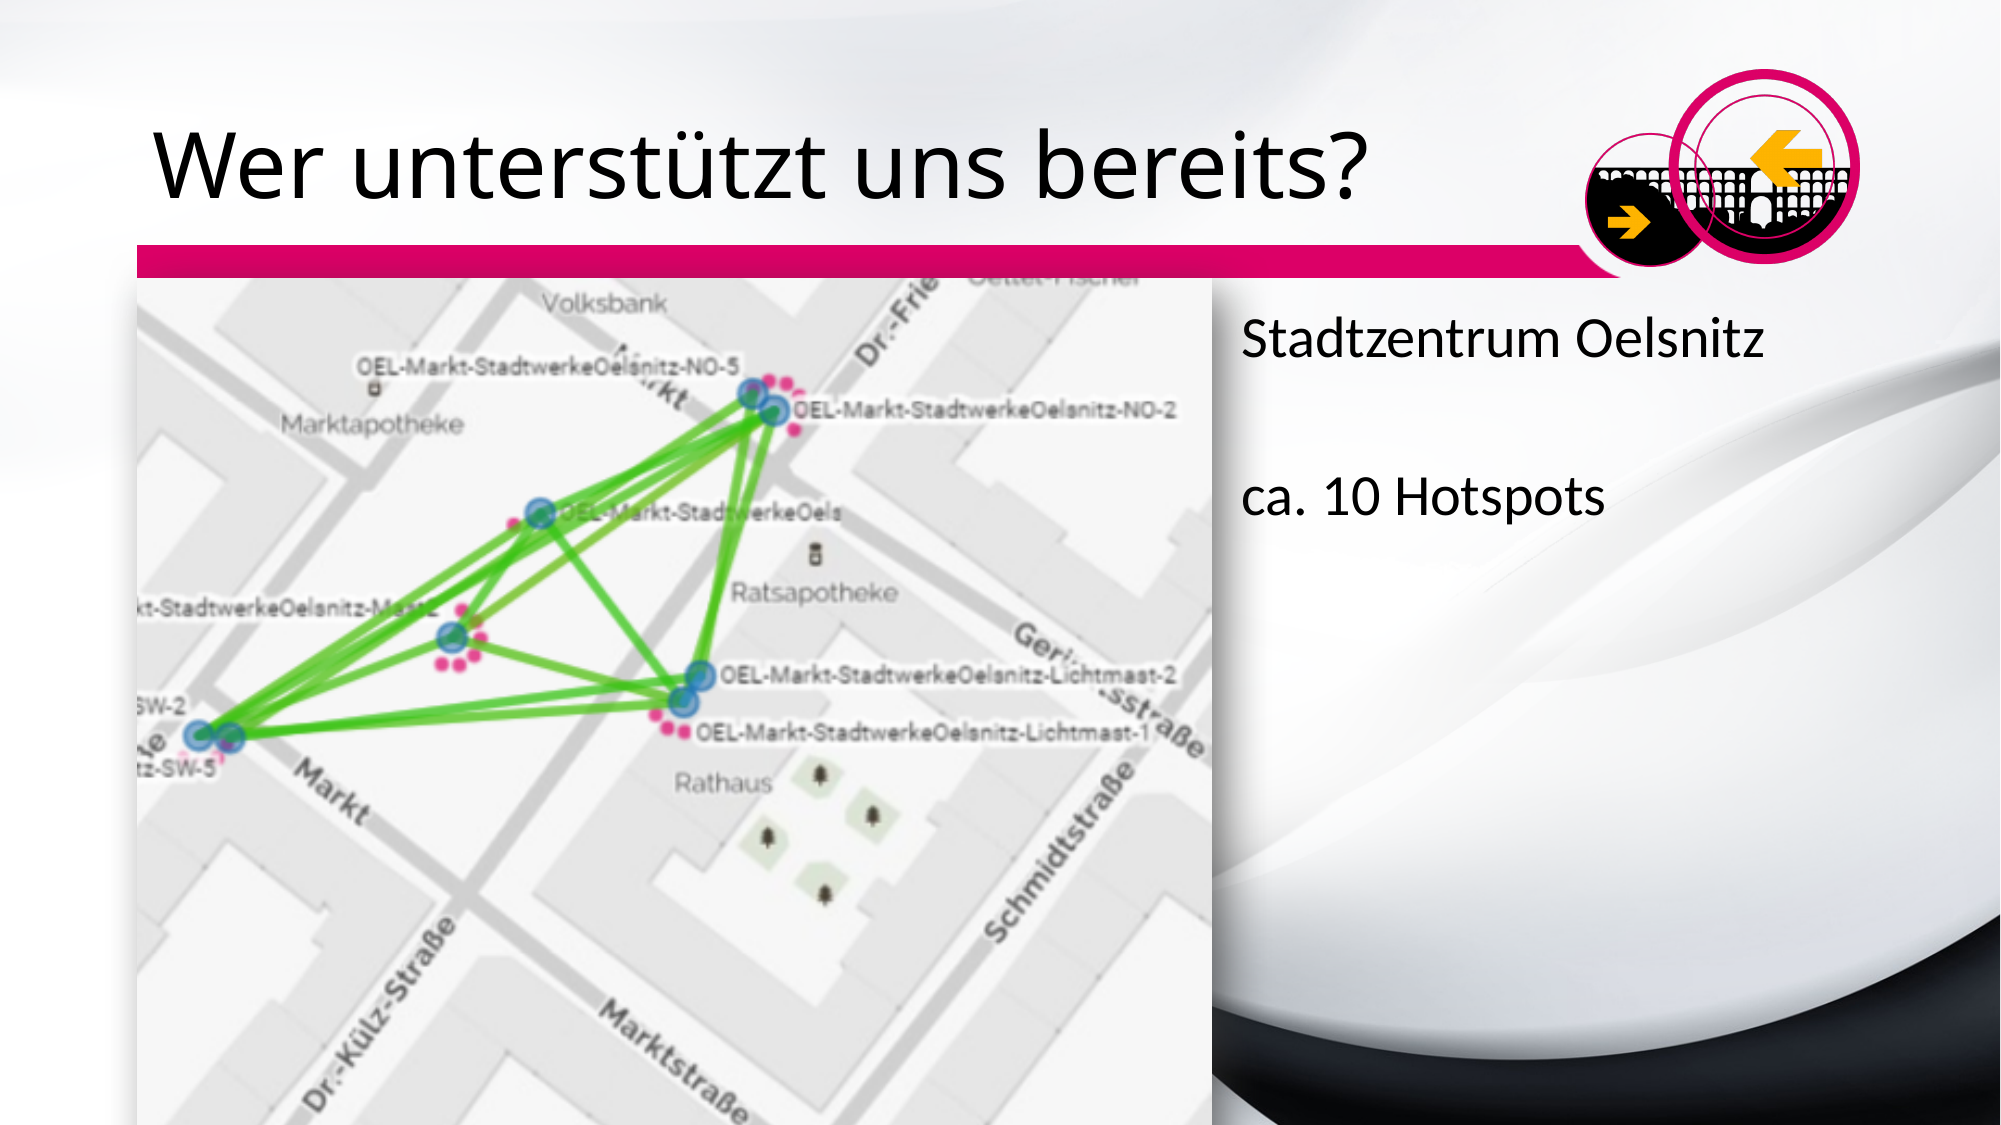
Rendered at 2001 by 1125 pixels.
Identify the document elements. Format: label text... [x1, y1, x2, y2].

picture [0, 0, 2001, 1125]
title Wer unterstützt uns bereits? [137, 59, 1863, 278]
list Stadtzentrum Oelsnitz ca. 10 Hotspots [1257, 299, 1907, 1014]
